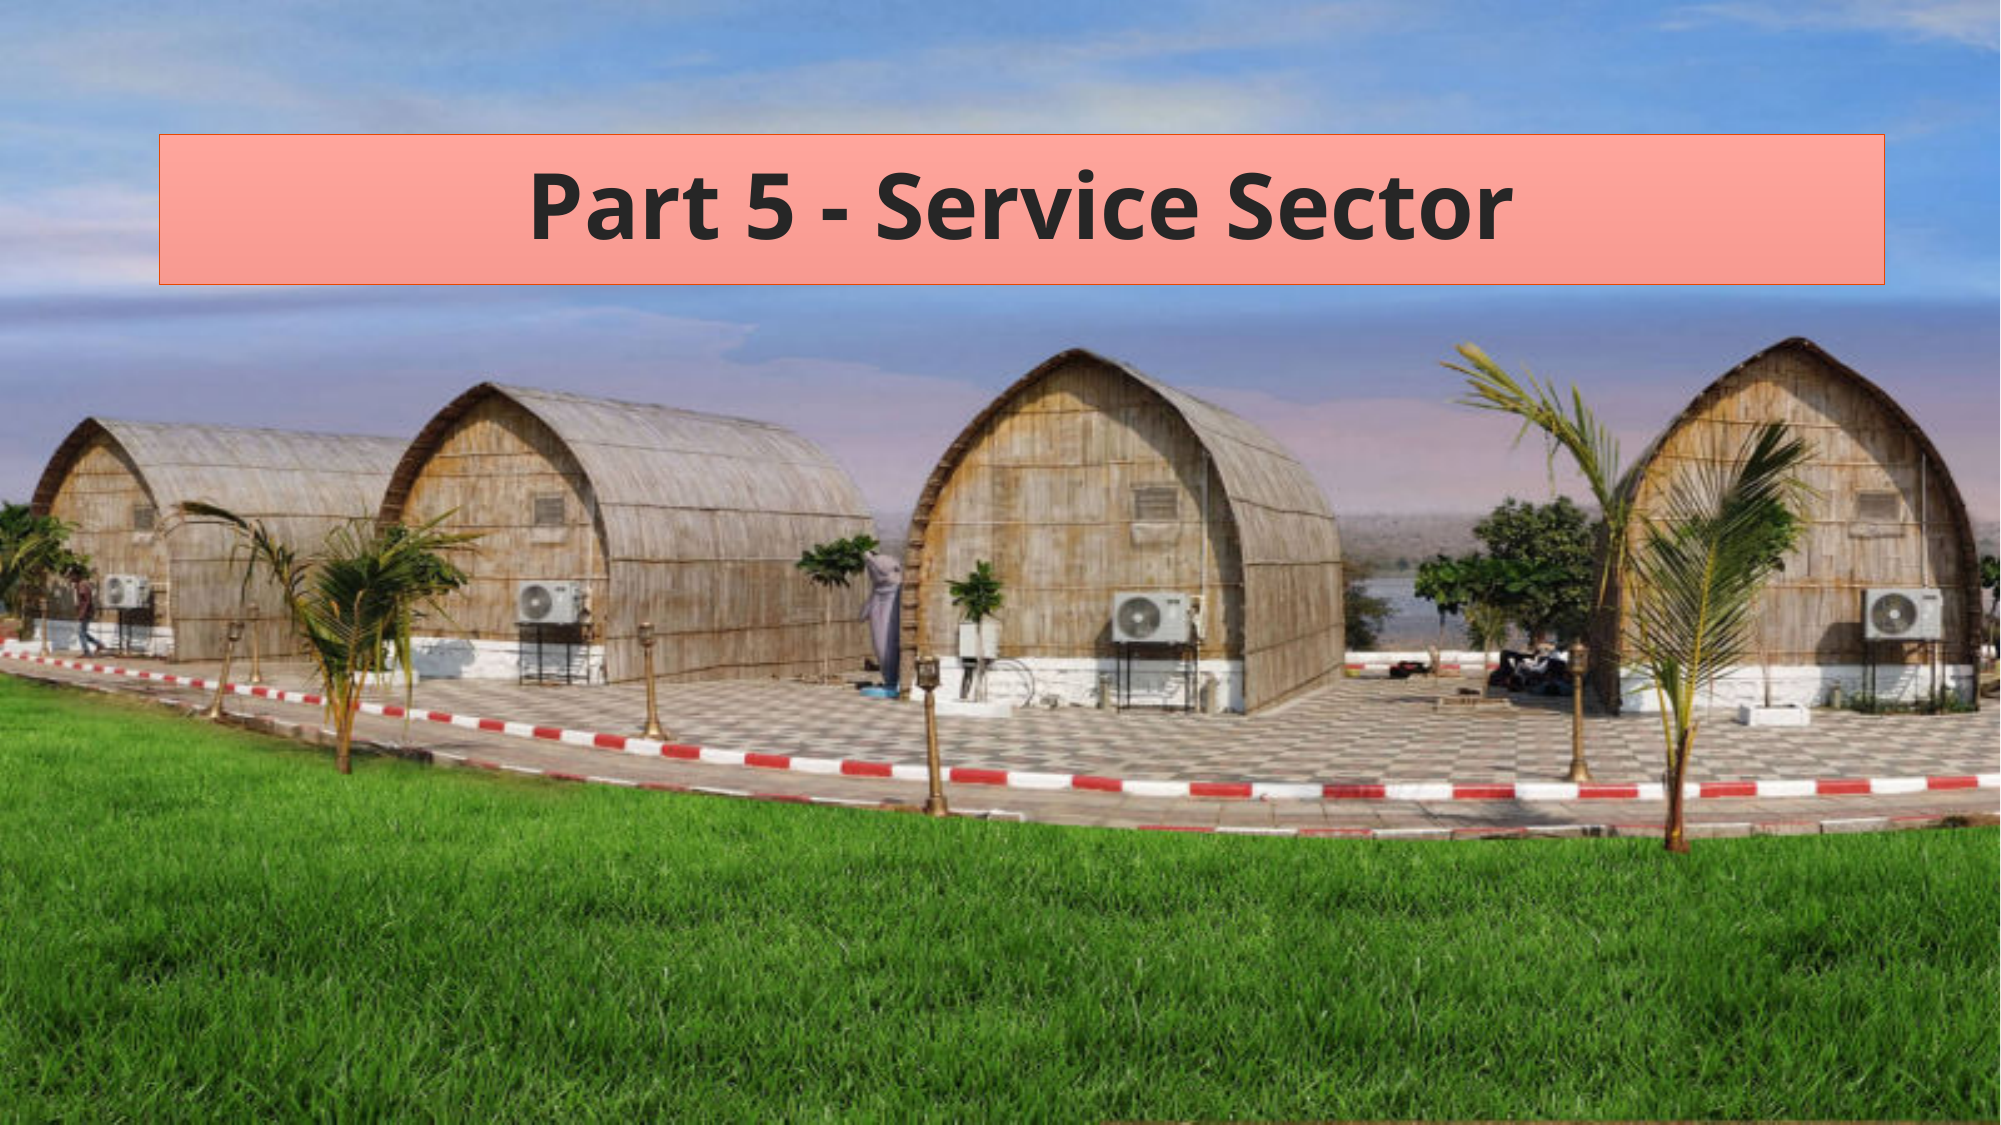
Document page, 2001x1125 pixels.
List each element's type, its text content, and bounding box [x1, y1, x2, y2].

title Part 5 - Service Sector [159, 134, 1885, 285]
picture [0, 0, 2001, 1125]
